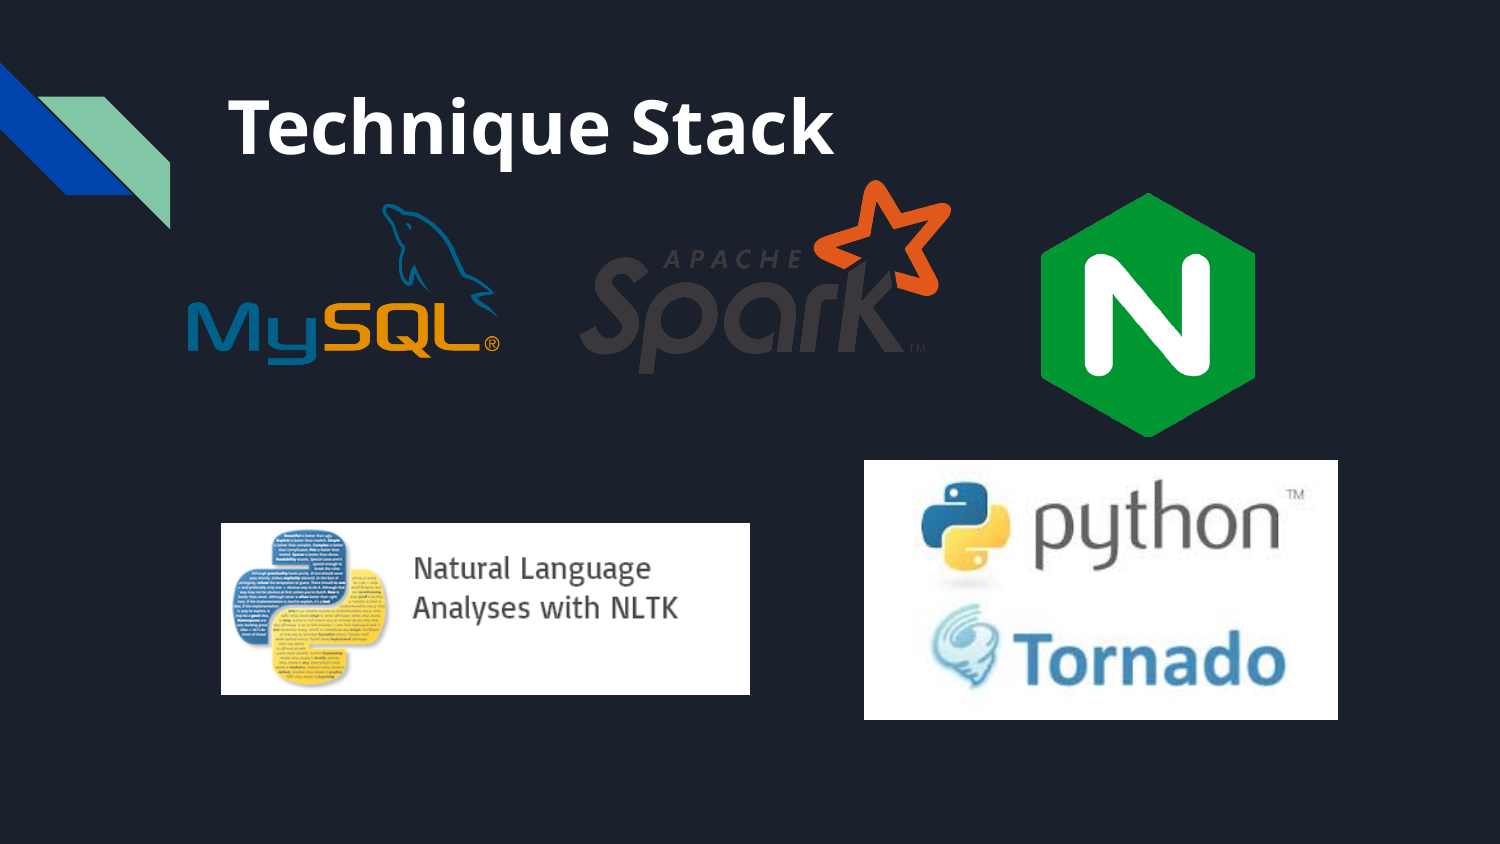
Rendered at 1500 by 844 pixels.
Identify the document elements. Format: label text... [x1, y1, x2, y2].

picture [221, 522, 751, 695]
picture [864, 459, 1339, 720]
picture [1025, 192, 1270, 437]
title Technique Stack [212, 64, 1368, 215]
picture [187, 203, 500, 365]
picture [579, 180, 951, 374]
